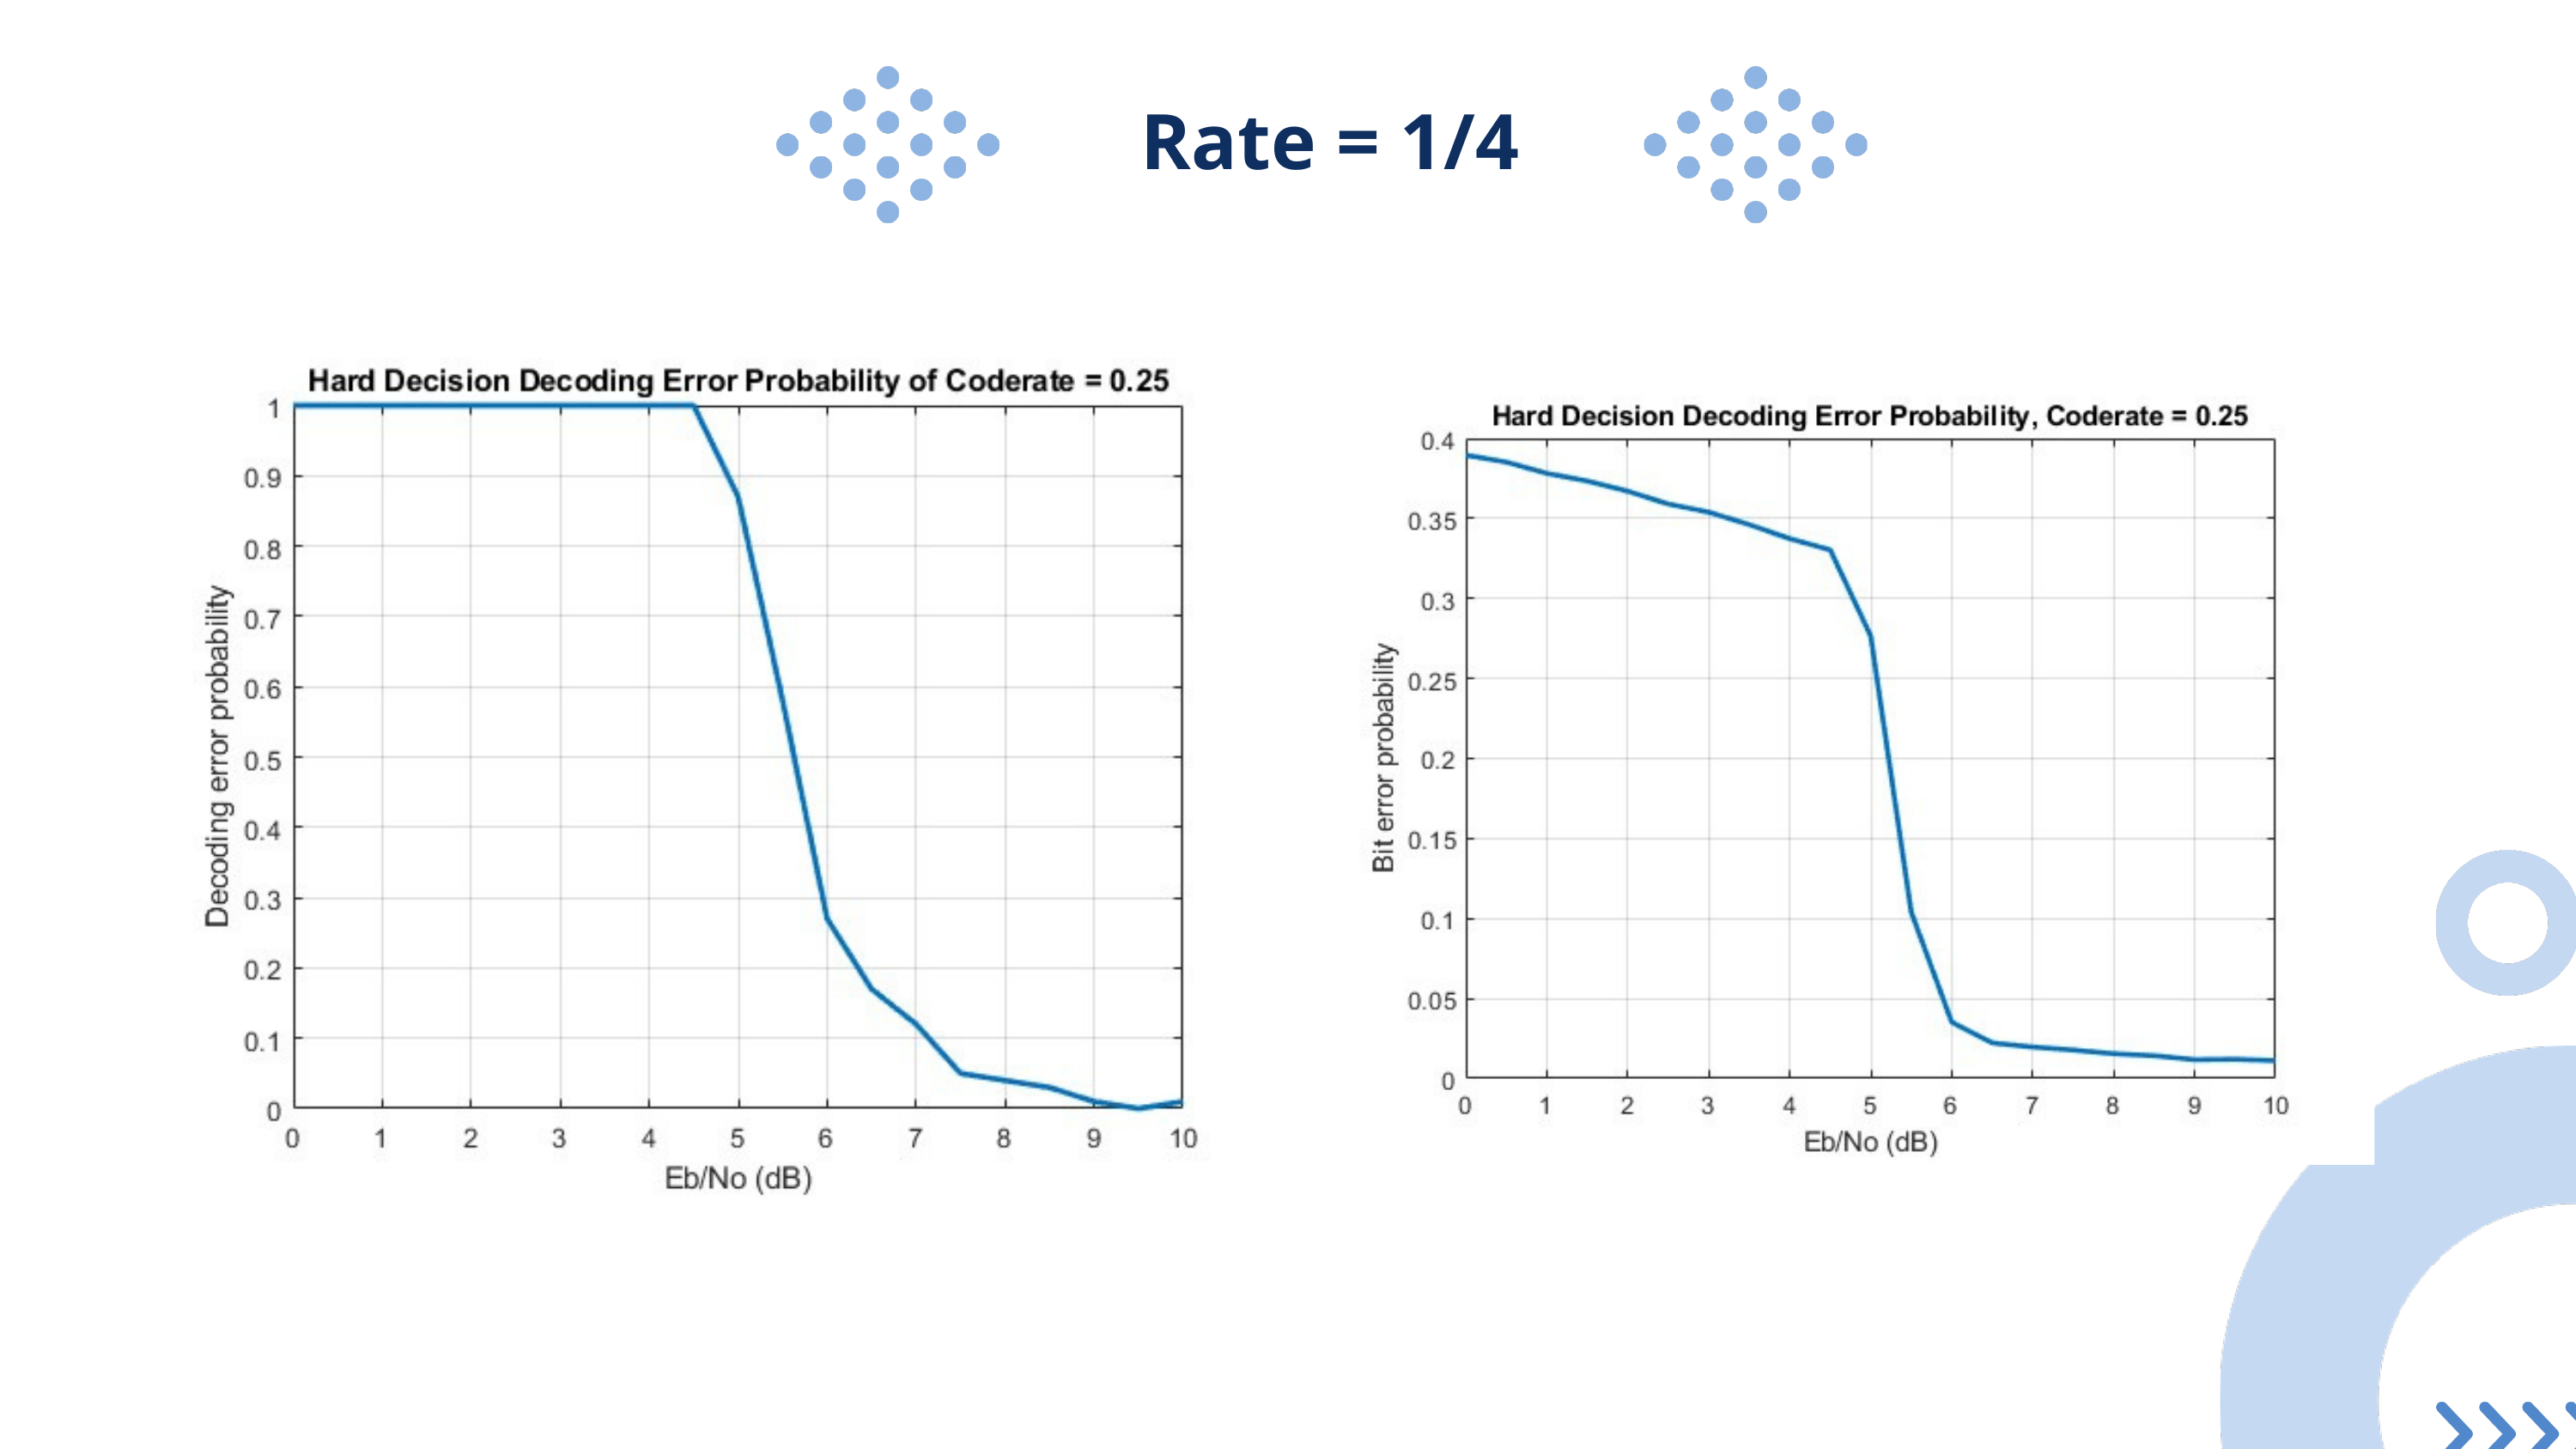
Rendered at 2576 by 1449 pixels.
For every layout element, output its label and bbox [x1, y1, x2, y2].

text_box [144, 343, 1292, 1203]
text_box [2220, 850, 2576, 1449]
text_box [705, 66, 1956, 223]
text_box [1330, 381, 2375, 1165]
